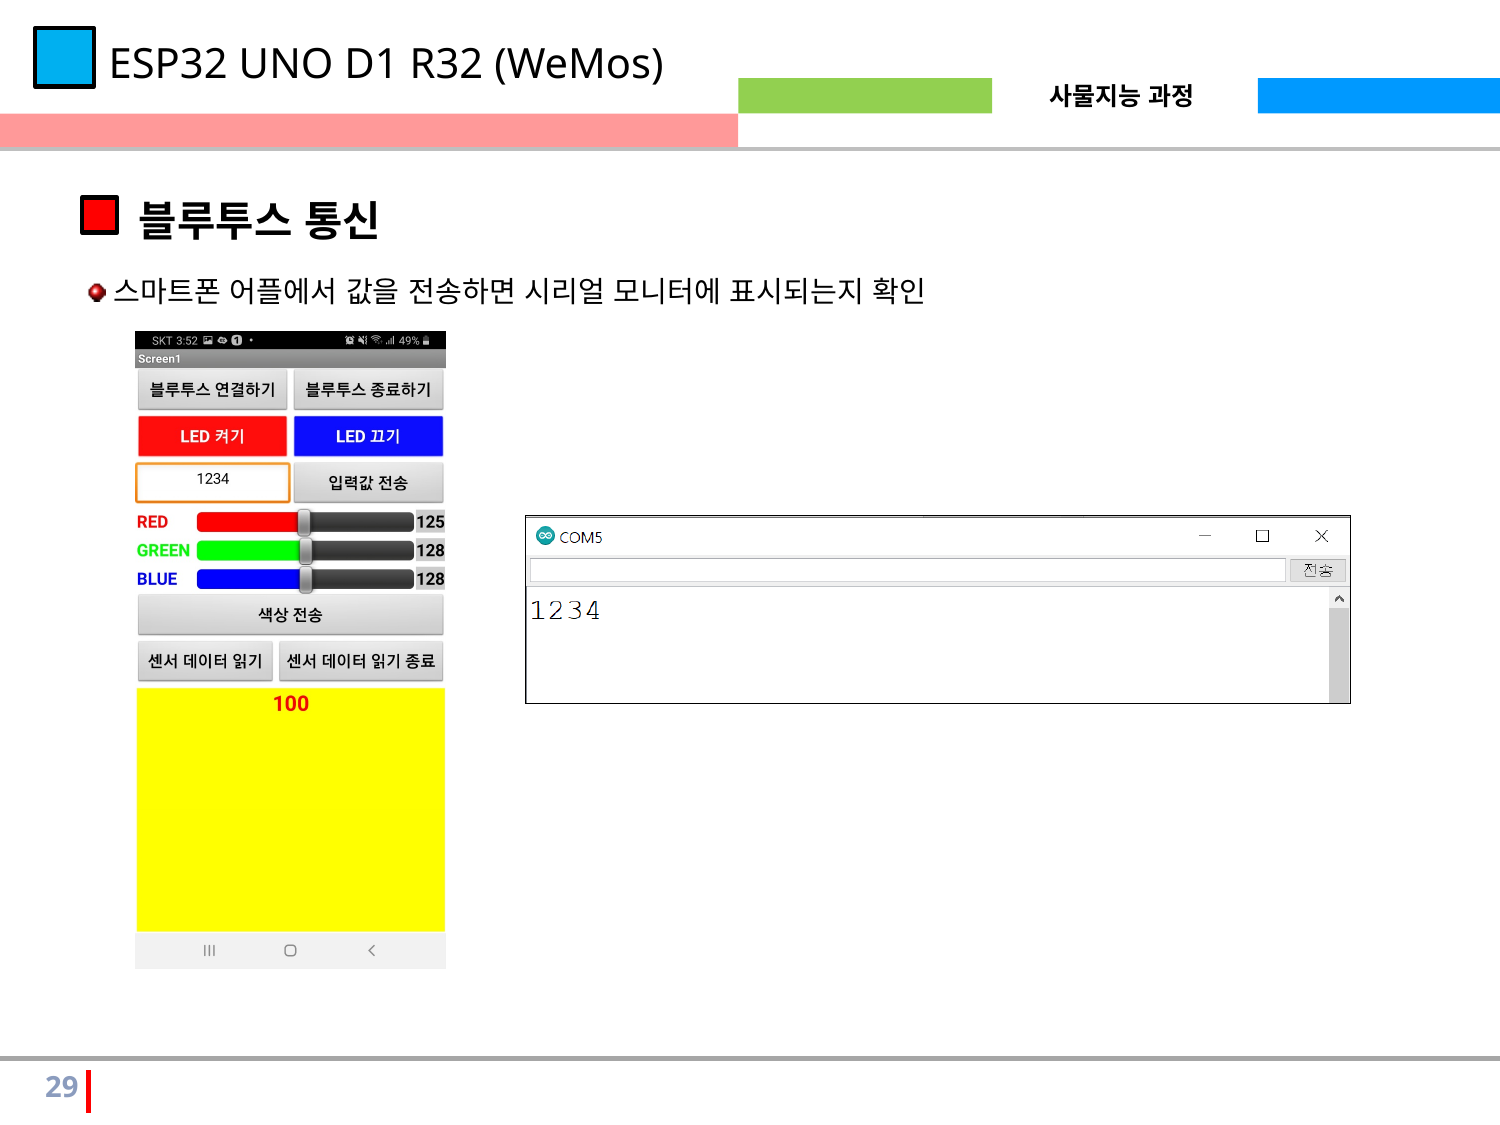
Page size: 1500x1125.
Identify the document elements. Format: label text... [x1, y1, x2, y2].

slide_number 29 [3, 1057, 94, 1118]
picture [85, 280, 106, 302]
text_box 스마트폰 어플에서 값을 전송하면 시리얼 모니터에 표시되는지 확인 [70, 248, 1432, 317]
text_box 블루투스 통신 [124, 187, 1442, 253]
text_box ESP32 UNO D1 R32 (WeMos) [93, 29, 1032, 95]
text_box [80, 195, 119, 235]
picture [525, 514, 1351, 704]
picture [135, 331, 447, 970]
text_box [33, 26, 96, 89]
